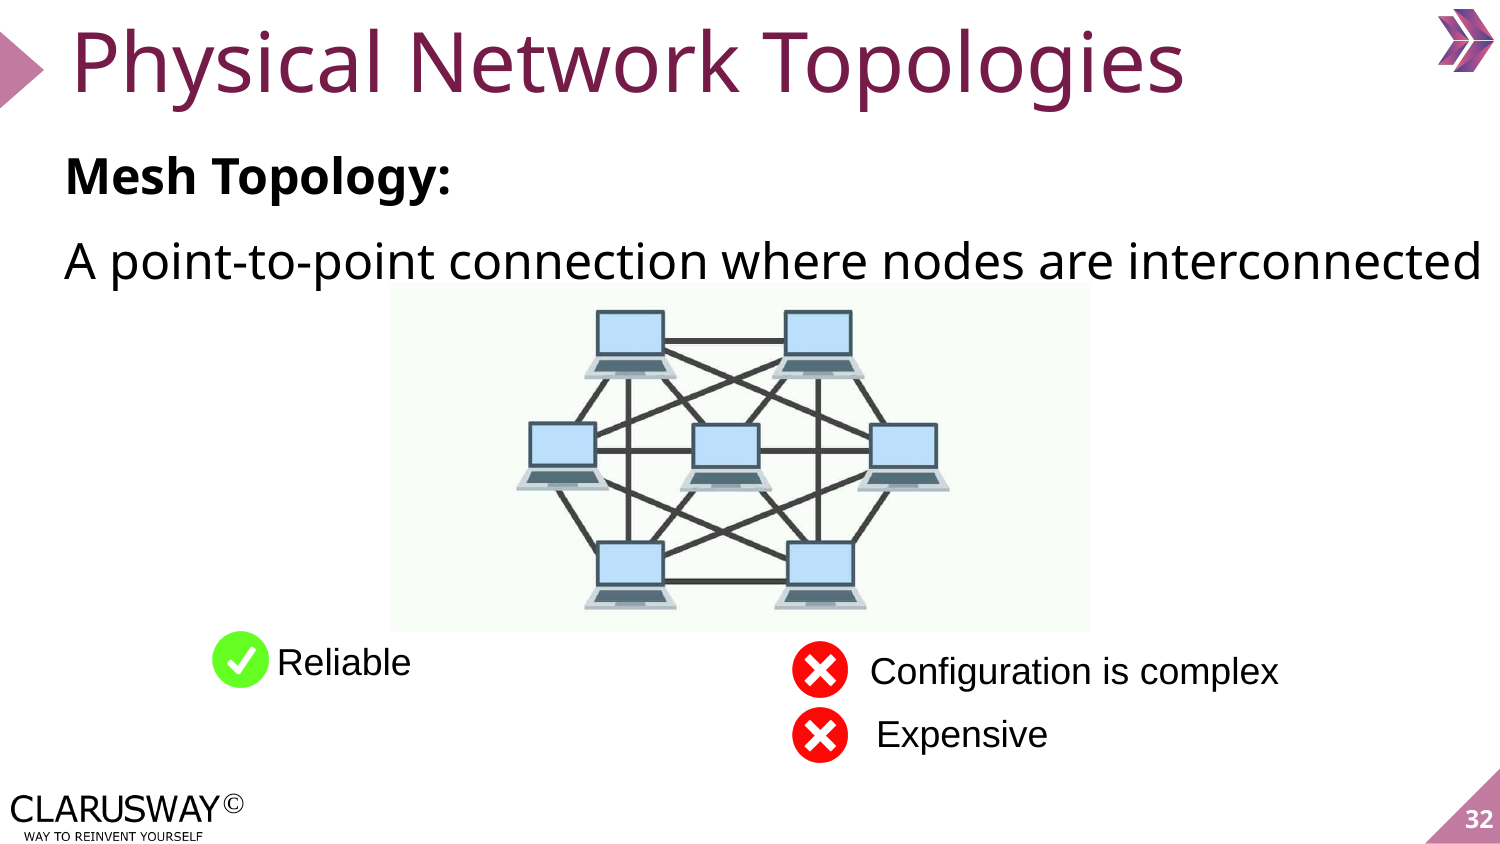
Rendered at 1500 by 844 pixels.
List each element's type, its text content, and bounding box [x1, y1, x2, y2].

text_box Reliable [261, 622, 760, 729]
text_box Configuration is complex [854, 632, 1433, 738]
picture [792, 641, 849, 698]
picture [212, 631, 269, 688]
picture [1438, 9, 1494, 72]
text_box Physical Network Topologies [70, 28, 1269, 129]
text_box Expensive [861, 694, 1439, 801]
picture [391, 281, 1091, 632]
picture [792, 706, 849, 763]
slide_number 32 [1418, 760, 1494, 838]
text_box Mesh Topology: A point-to-point connection where nodes are interconnected [49, 129, 1500, 426]
picture [11, 795, 220, 841]
